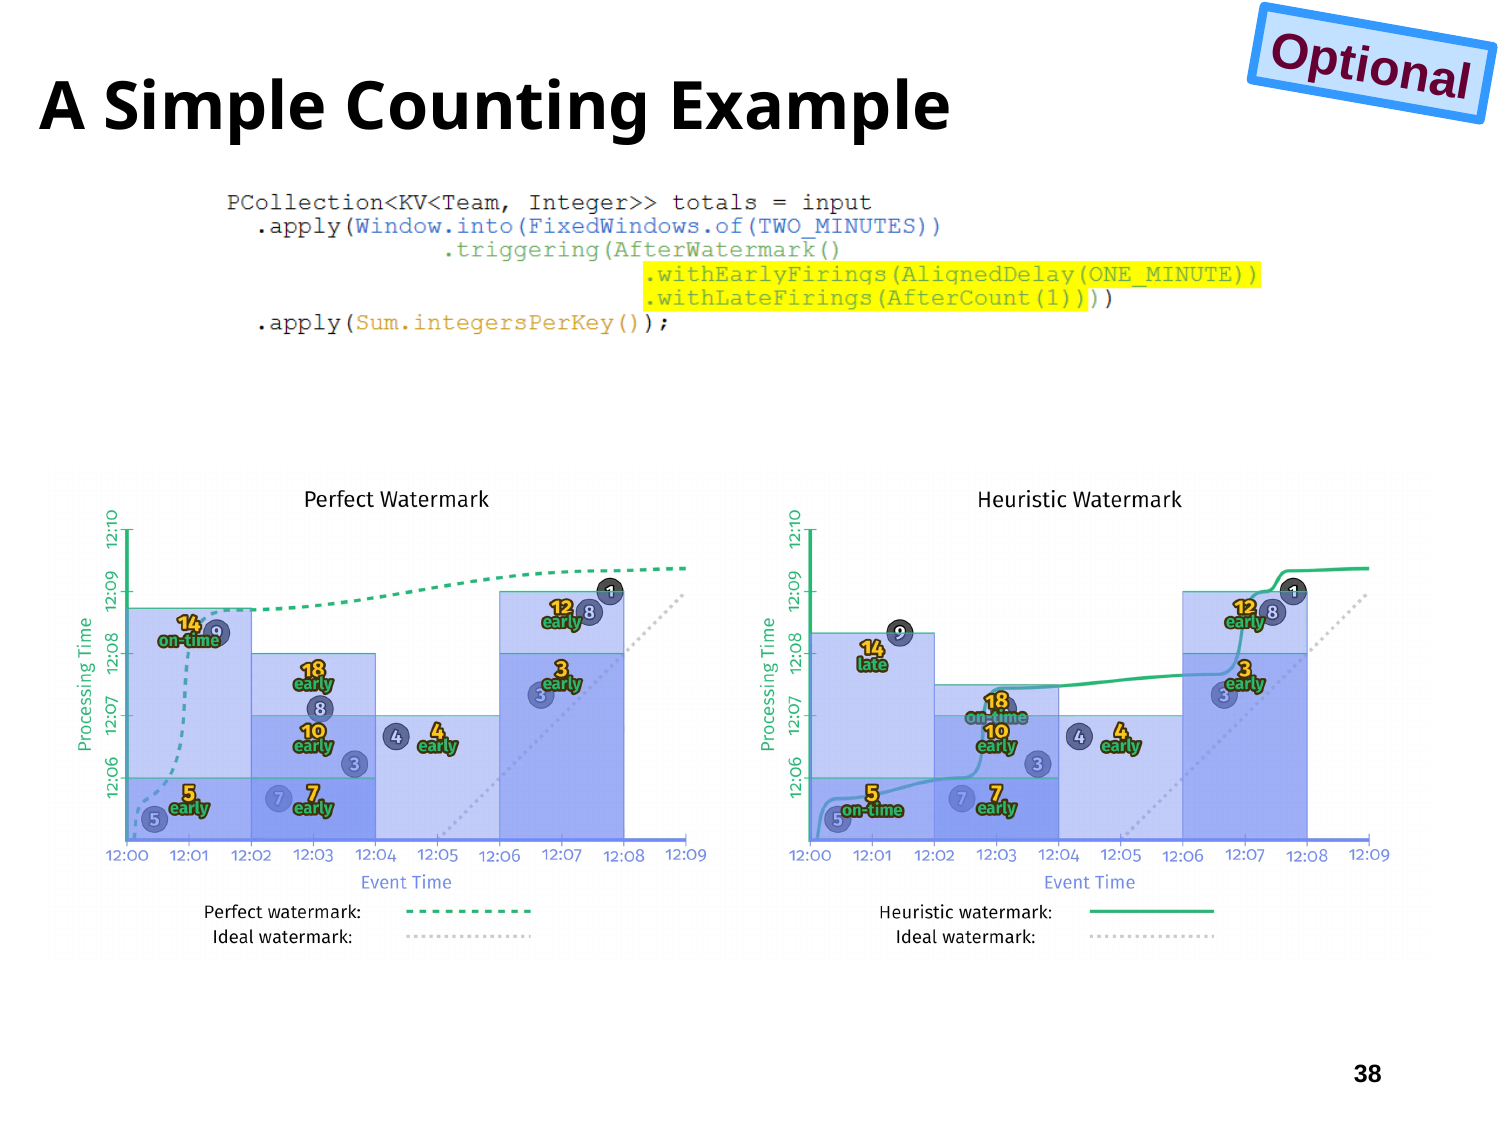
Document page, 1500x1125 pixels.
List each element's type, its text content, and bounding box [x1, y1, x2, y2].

picture [226, 187, 1274, 374]
slide_number 38 [1059, 1042, 1397, 1103]
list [43, 466, 1432, 965]
text_box Optional [1249, 4, 1496, 123]
title A Simple Counting Example [24, 18, 1451, 188]
